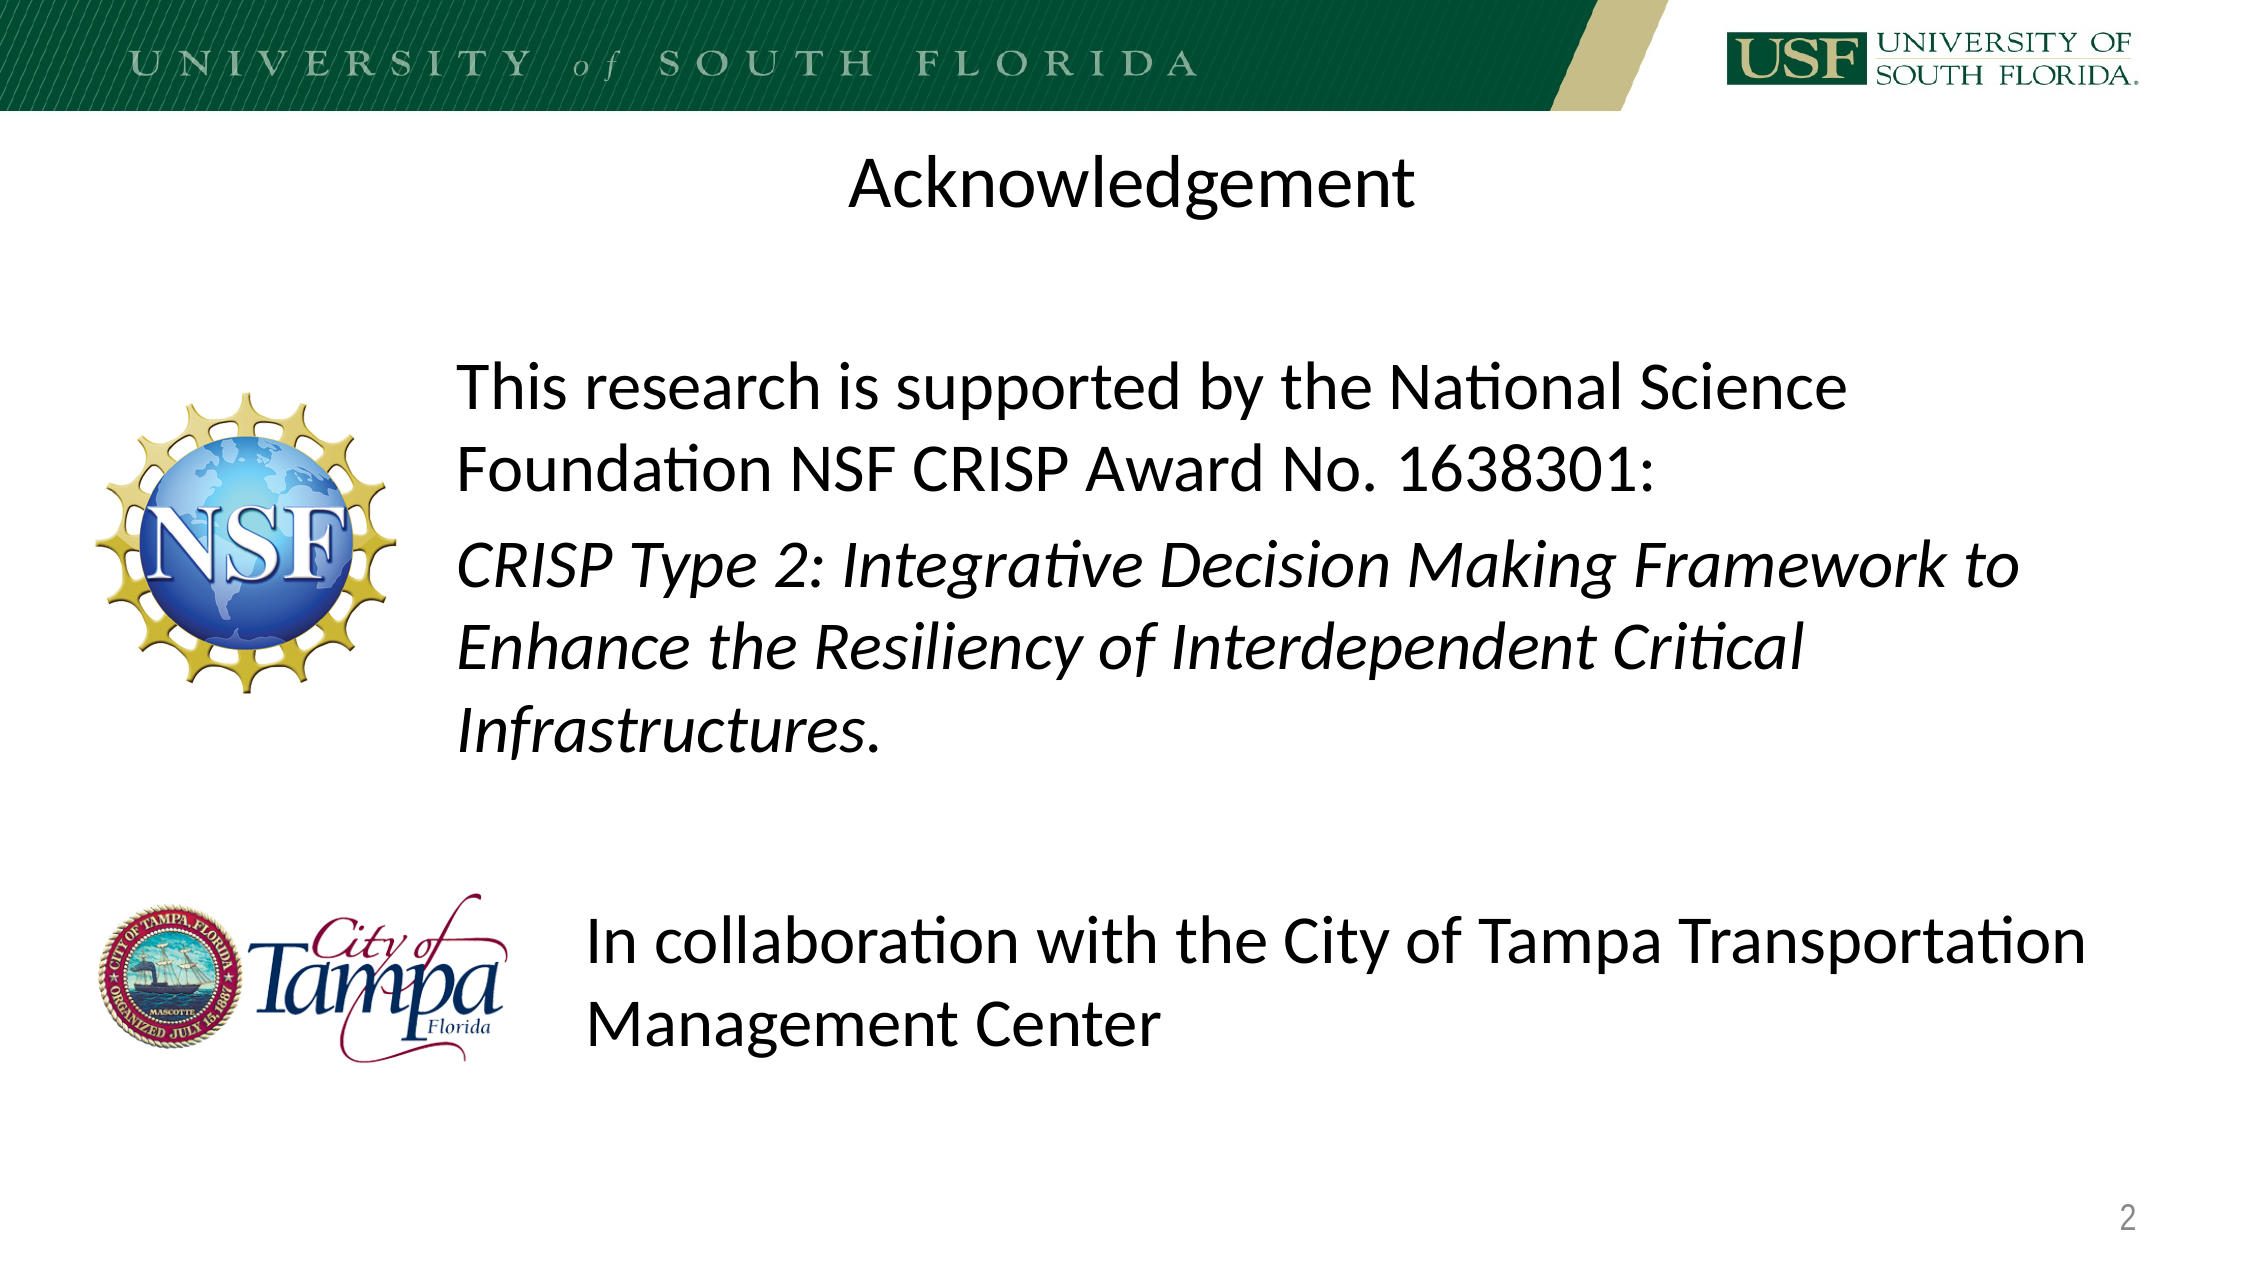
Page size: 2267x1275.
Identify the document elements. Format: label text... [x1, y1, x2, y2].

list This research is supported by the National Science Foundation NSF CRISP Award No. 1638301: CRISP Type 2: Integrative Decision Making Framework to Enhance the Resiliency of Interdependent Critical Infrastructures. [440, 236, 2154, 850]
slide_number 2 [1624, 1181, 2154, 1250]
title Acknowledgement [113, 122, 2154, 277]
text_box In collaboration with the City of Tampa Transportation Management Center [570, 887, 2154, 1068]
picture [0, 0, 2267, 1275]
